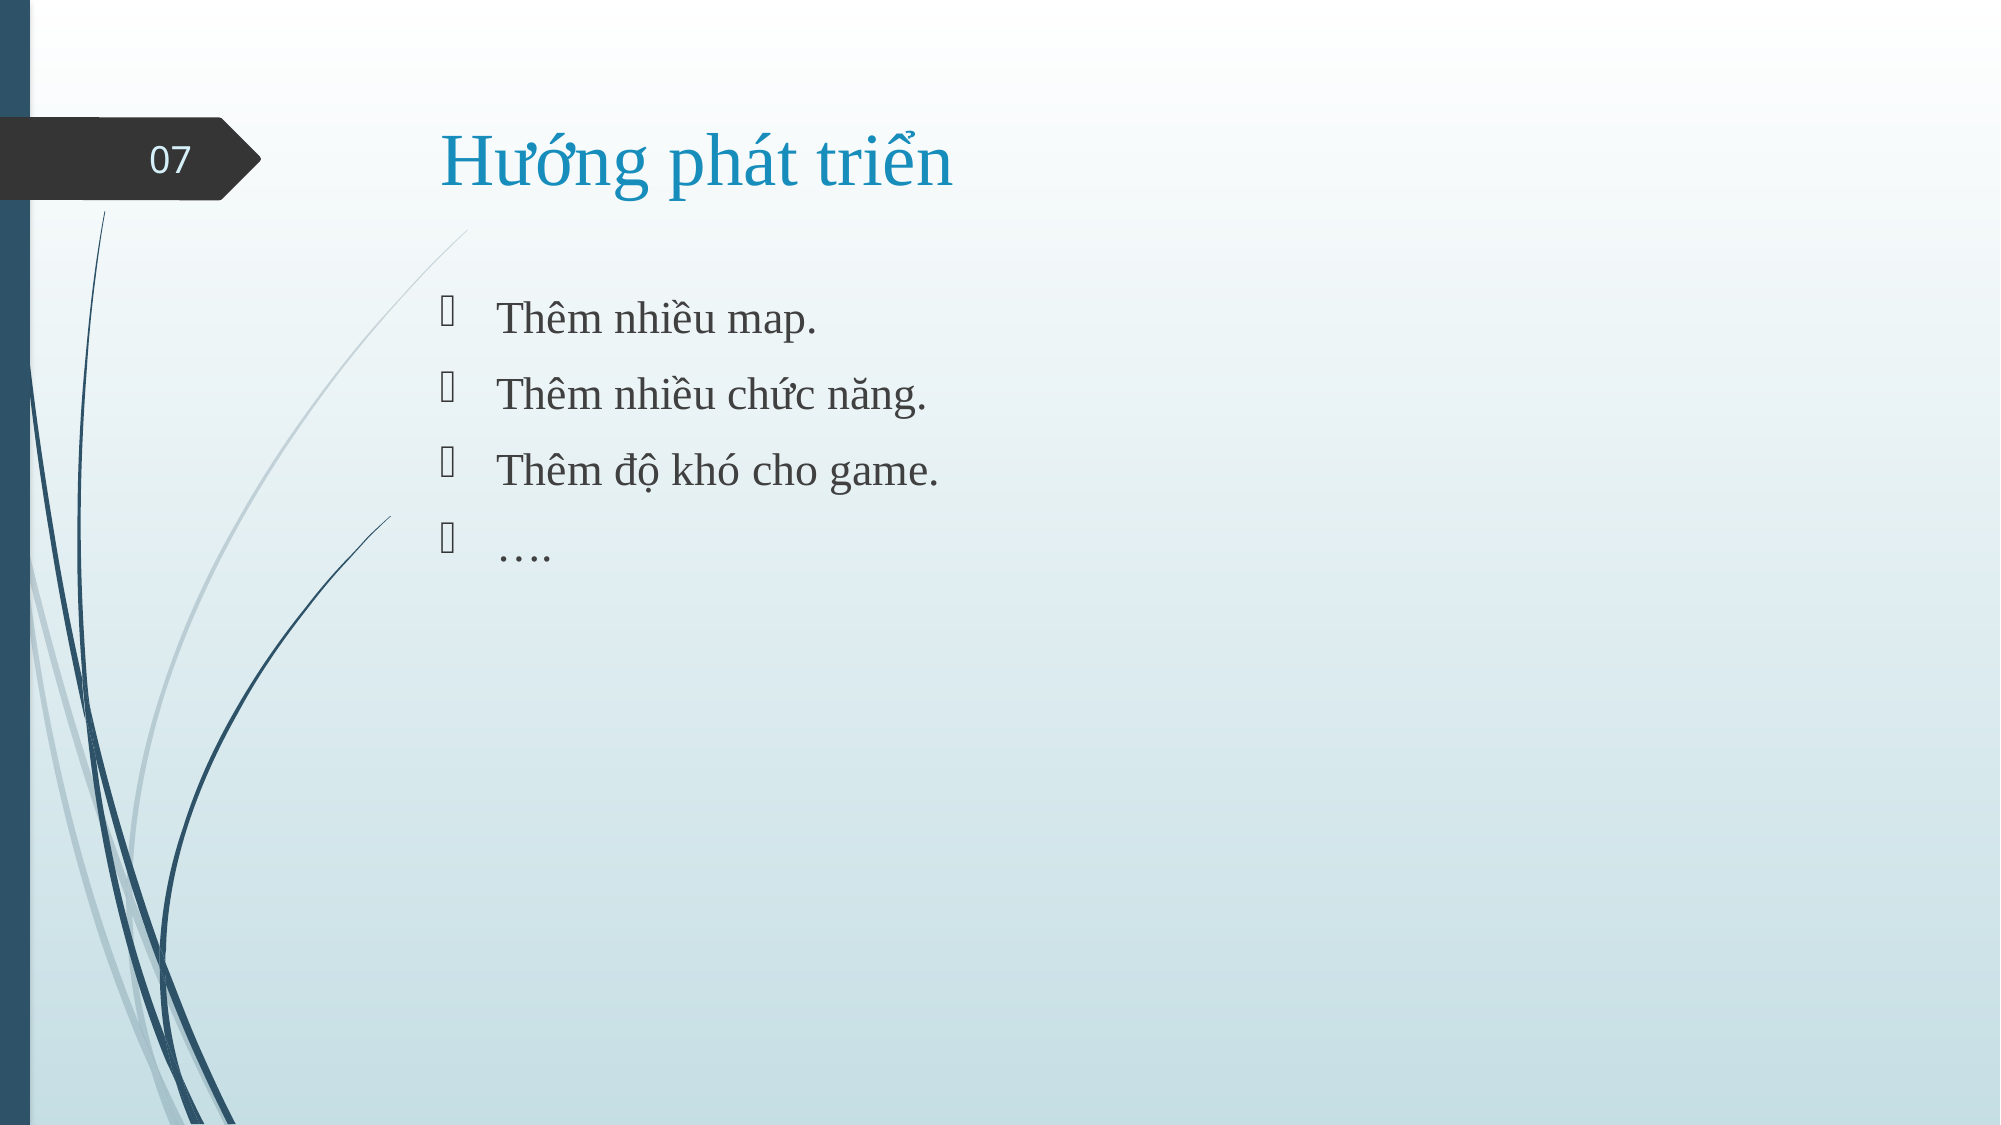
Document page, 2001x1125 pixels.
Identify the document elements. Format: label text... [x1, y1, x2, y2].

title Hướng phát triển [425, 102, 1888, 280]
list Thêm nhiều map. Thêm nhiều chức năng. Thêm độ khó cho game. …. [424, 280, 1888, 901]
text_box 07 [134, 128, 215, 189]
